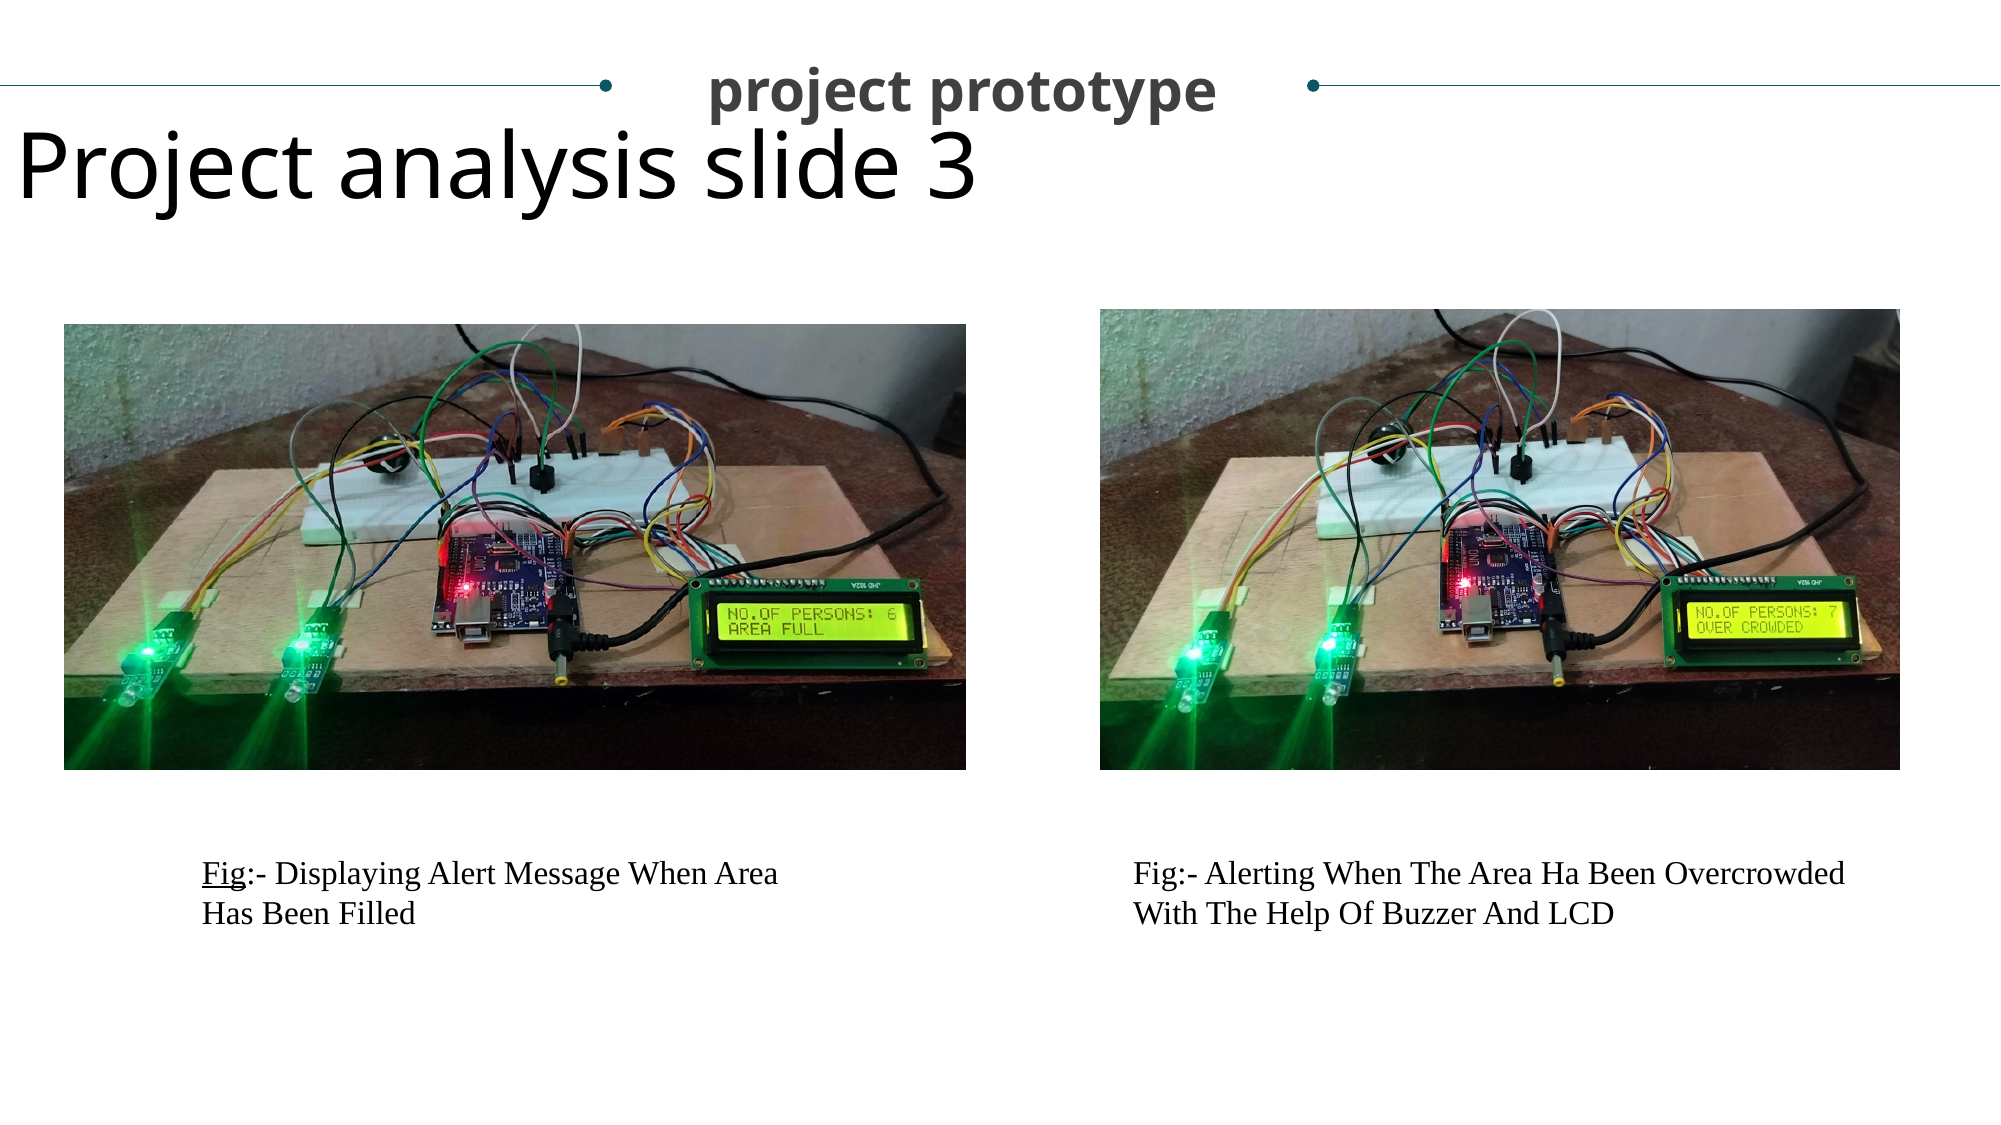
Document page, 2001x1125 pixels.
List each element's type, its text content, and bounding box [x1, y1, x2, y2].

picture [1100, 309, 1900, 771]
text_box project prototype [0, 60, 1925, 194]
text_box Fig:- Displaying Alert Message When Area Has Been Filled [187, 843, 843, 939]
text_box Fig:- Alerting When The Area Ha Been Overcrowded With The Help Of Buzzer And LCD [1118, 843, 1879, 939]
picture [64, 324, 966, 770]
title Project analysis slide 3 [0, 194, 1725, 278]
